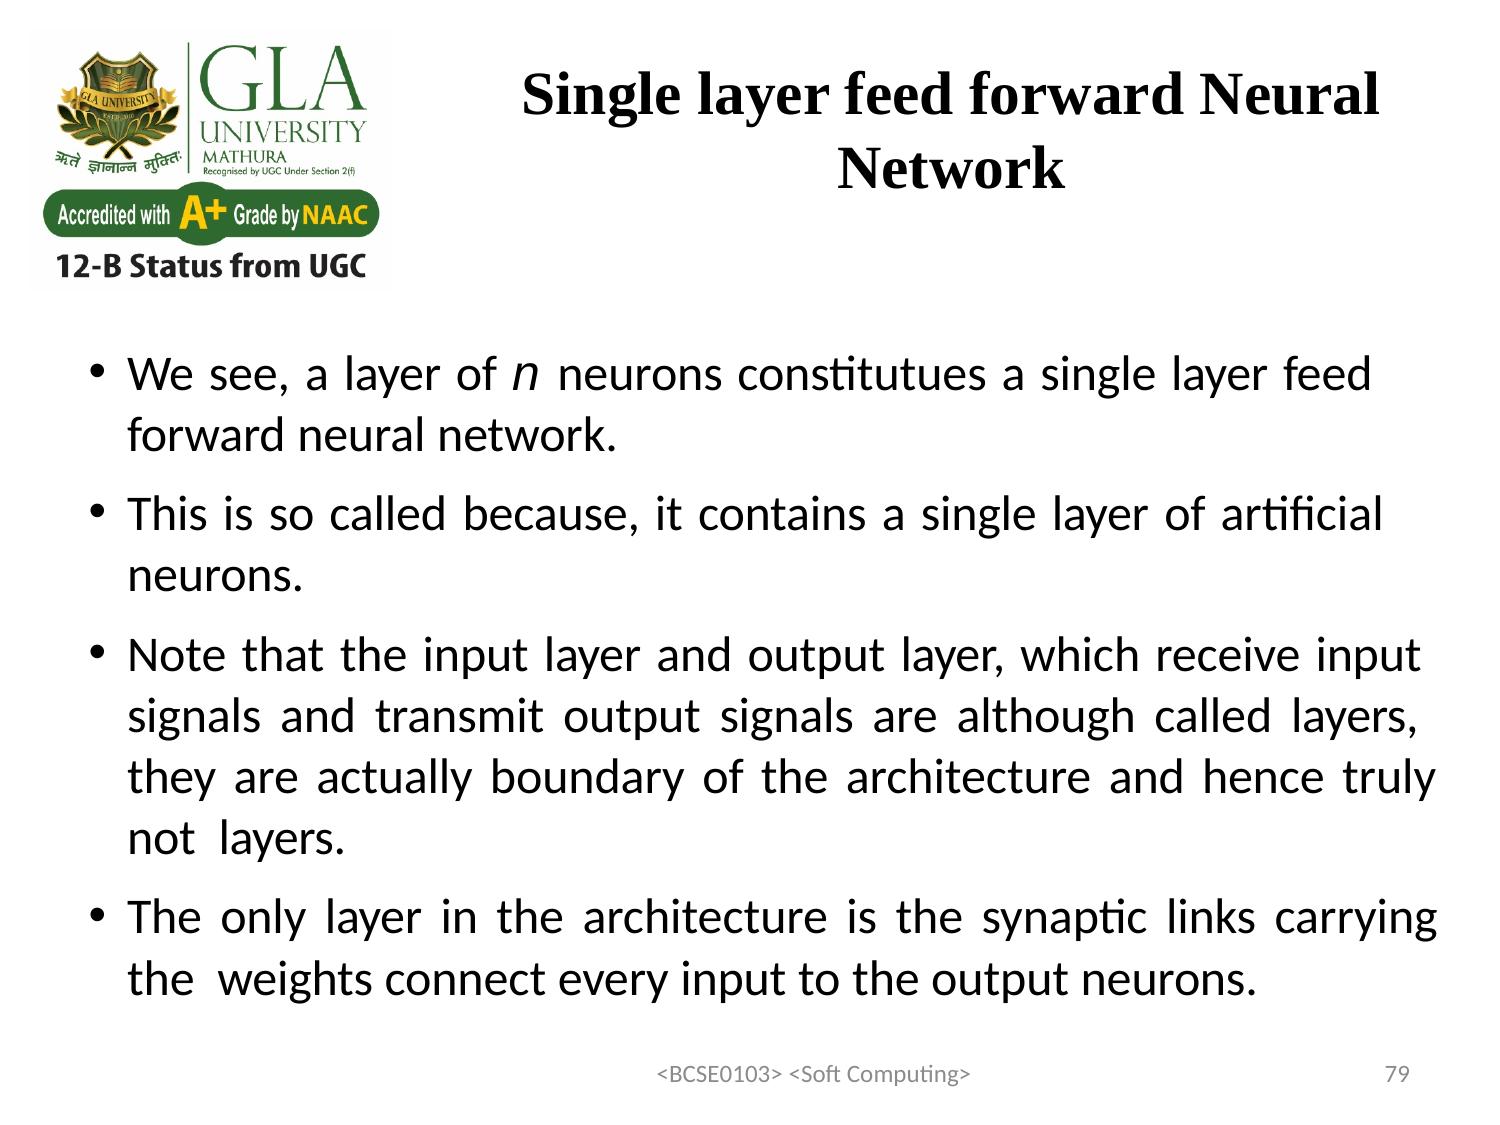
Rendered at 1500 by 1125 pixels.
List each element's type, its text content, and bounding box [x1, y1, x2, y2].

picture [29, 28, 393, 291]
title Single layer feed forward Neural Network [478, 45, 1425, 209]
slide_number 79 [1074, 1042, 1425, 1103]
footer <BCSE0103> <Soft Computing> [512, 1042, 1074, 1103]
list We see, a layer of n neurons constitutues a single layer feed forward neural network. This is so called because, it contains a single layer of artificial neurons. Note that the input layer and output layer, which receive input signals and transmit output signals are although called layers, they are actually boundary of the architecture and hence truly not layers. The only layer in the architecture is the synaptic links carrying the weights connect every input to the output neurons. [88, 338, 1439, 1006]
